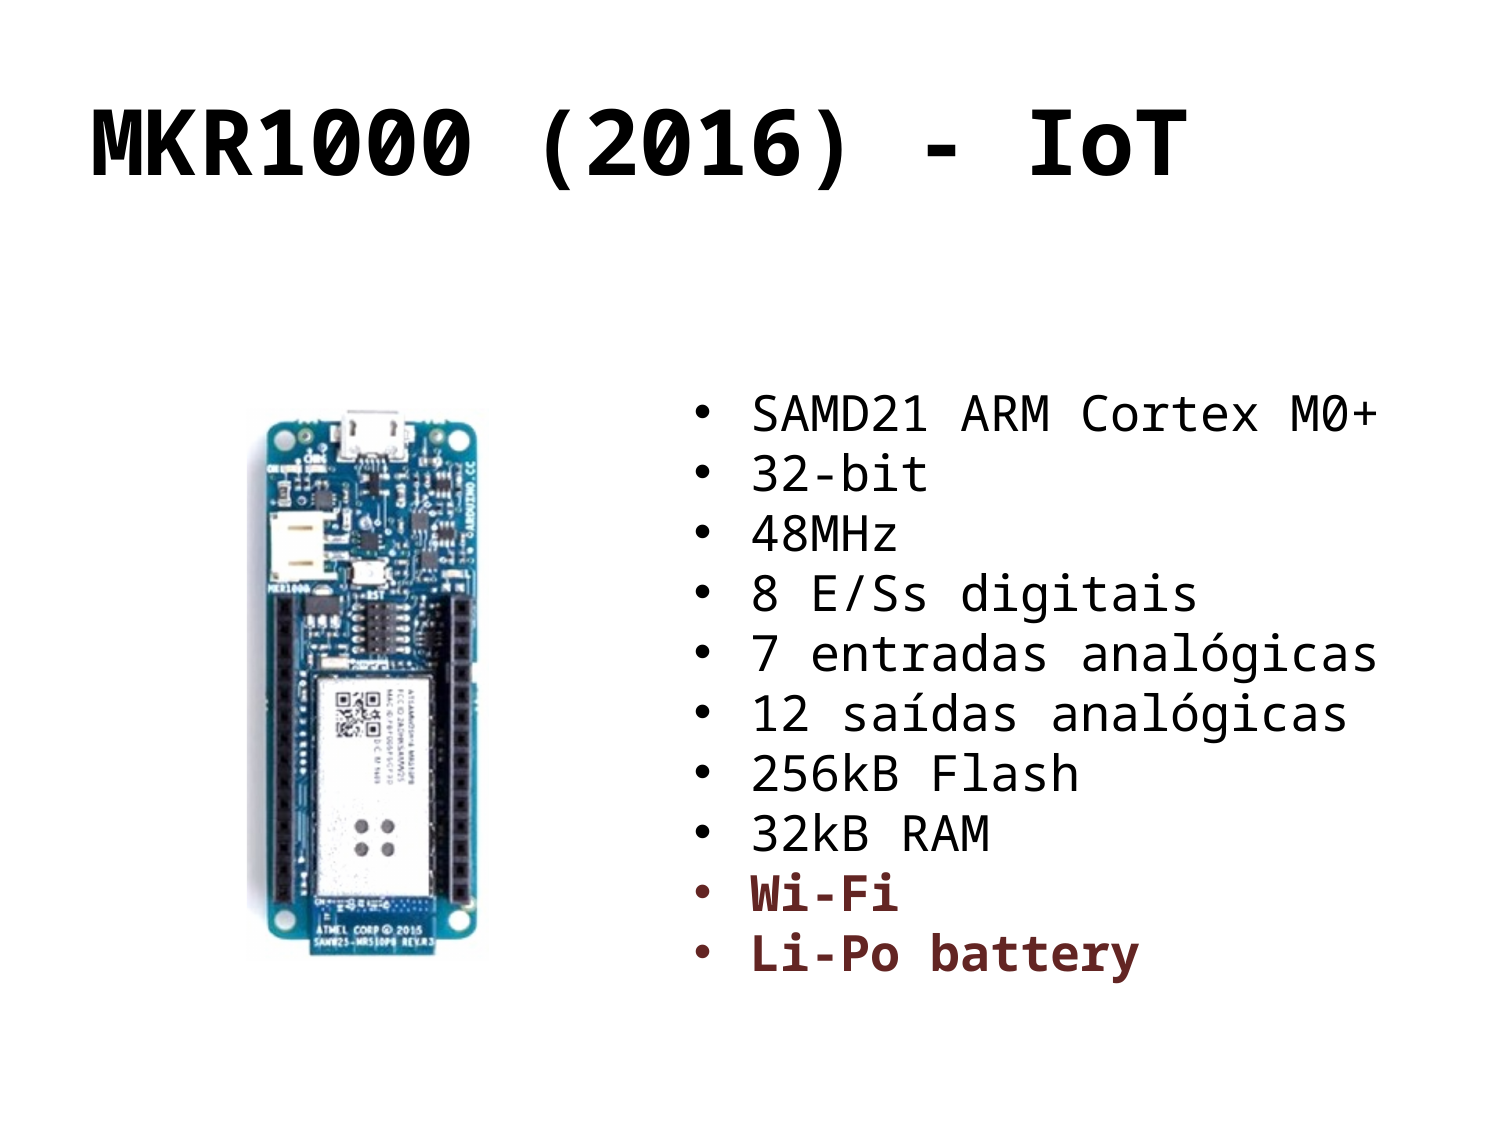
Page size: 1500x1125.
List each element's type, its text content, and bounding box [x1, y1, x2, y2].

text_box SAMD21 ARM Cortex M0+ 32-bit 48MHz 8 E/Ss digitais 7 entradas analógicas 12 saídas analógicas 256kB Flash 32kB RAM Wi-Fi Li-Po battery [678, 373, 1500, 989]
picture [91, 409, 644, 960]
title MKR1000 (2016) - IoT [75, 45, 1425, 233]
